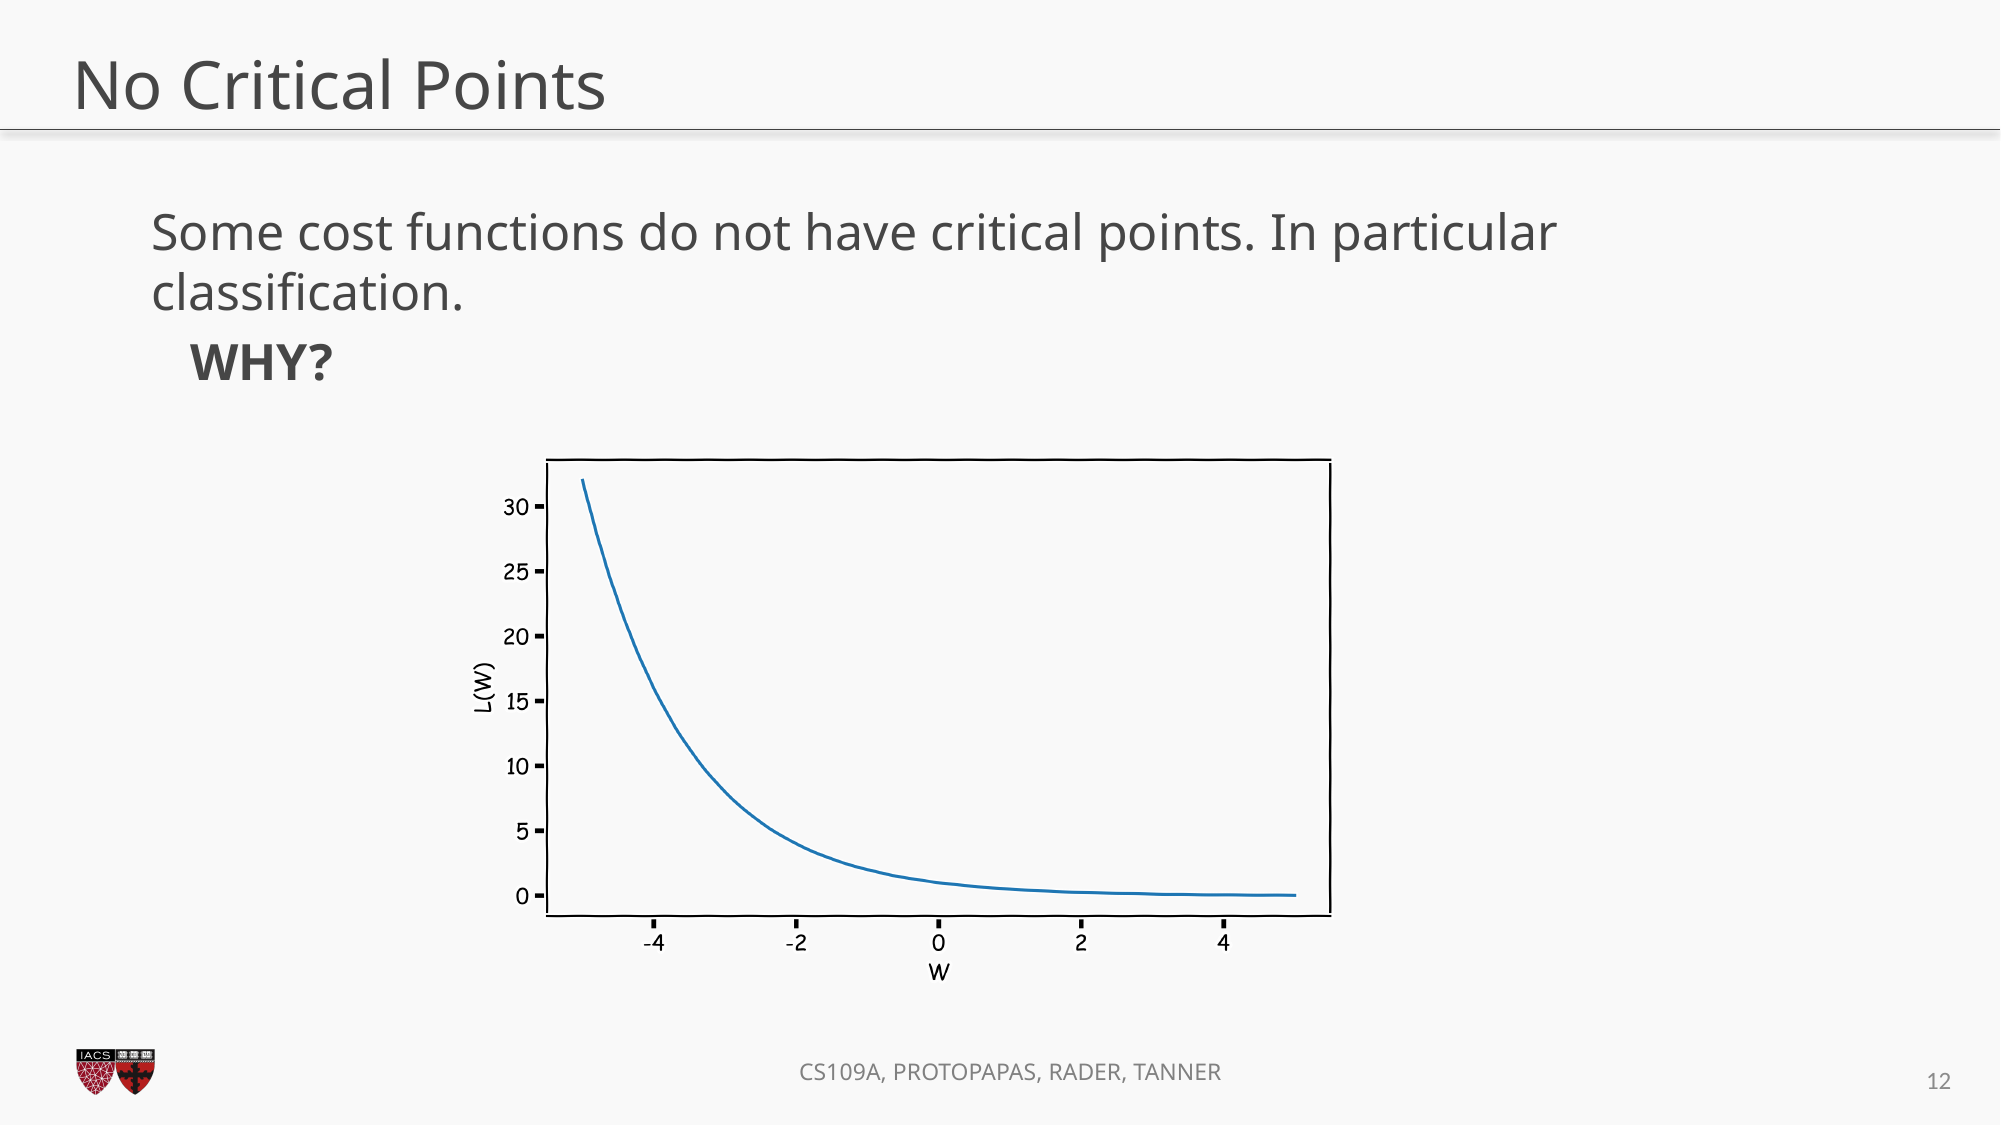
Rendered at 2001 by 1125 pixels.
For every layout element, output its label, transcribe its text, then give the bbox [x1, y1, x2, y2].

picture [75, 1049, 155, 1095]
slide_number 12 [1500, 1050, 1967, 1110]
list Some cost functions do not have critical points. In particular classification. WHY? [136, 193, 1831, 540]
picture [322, 378, 1442, 1051]
title No Critical Points [57, 35, 1943, 162]
